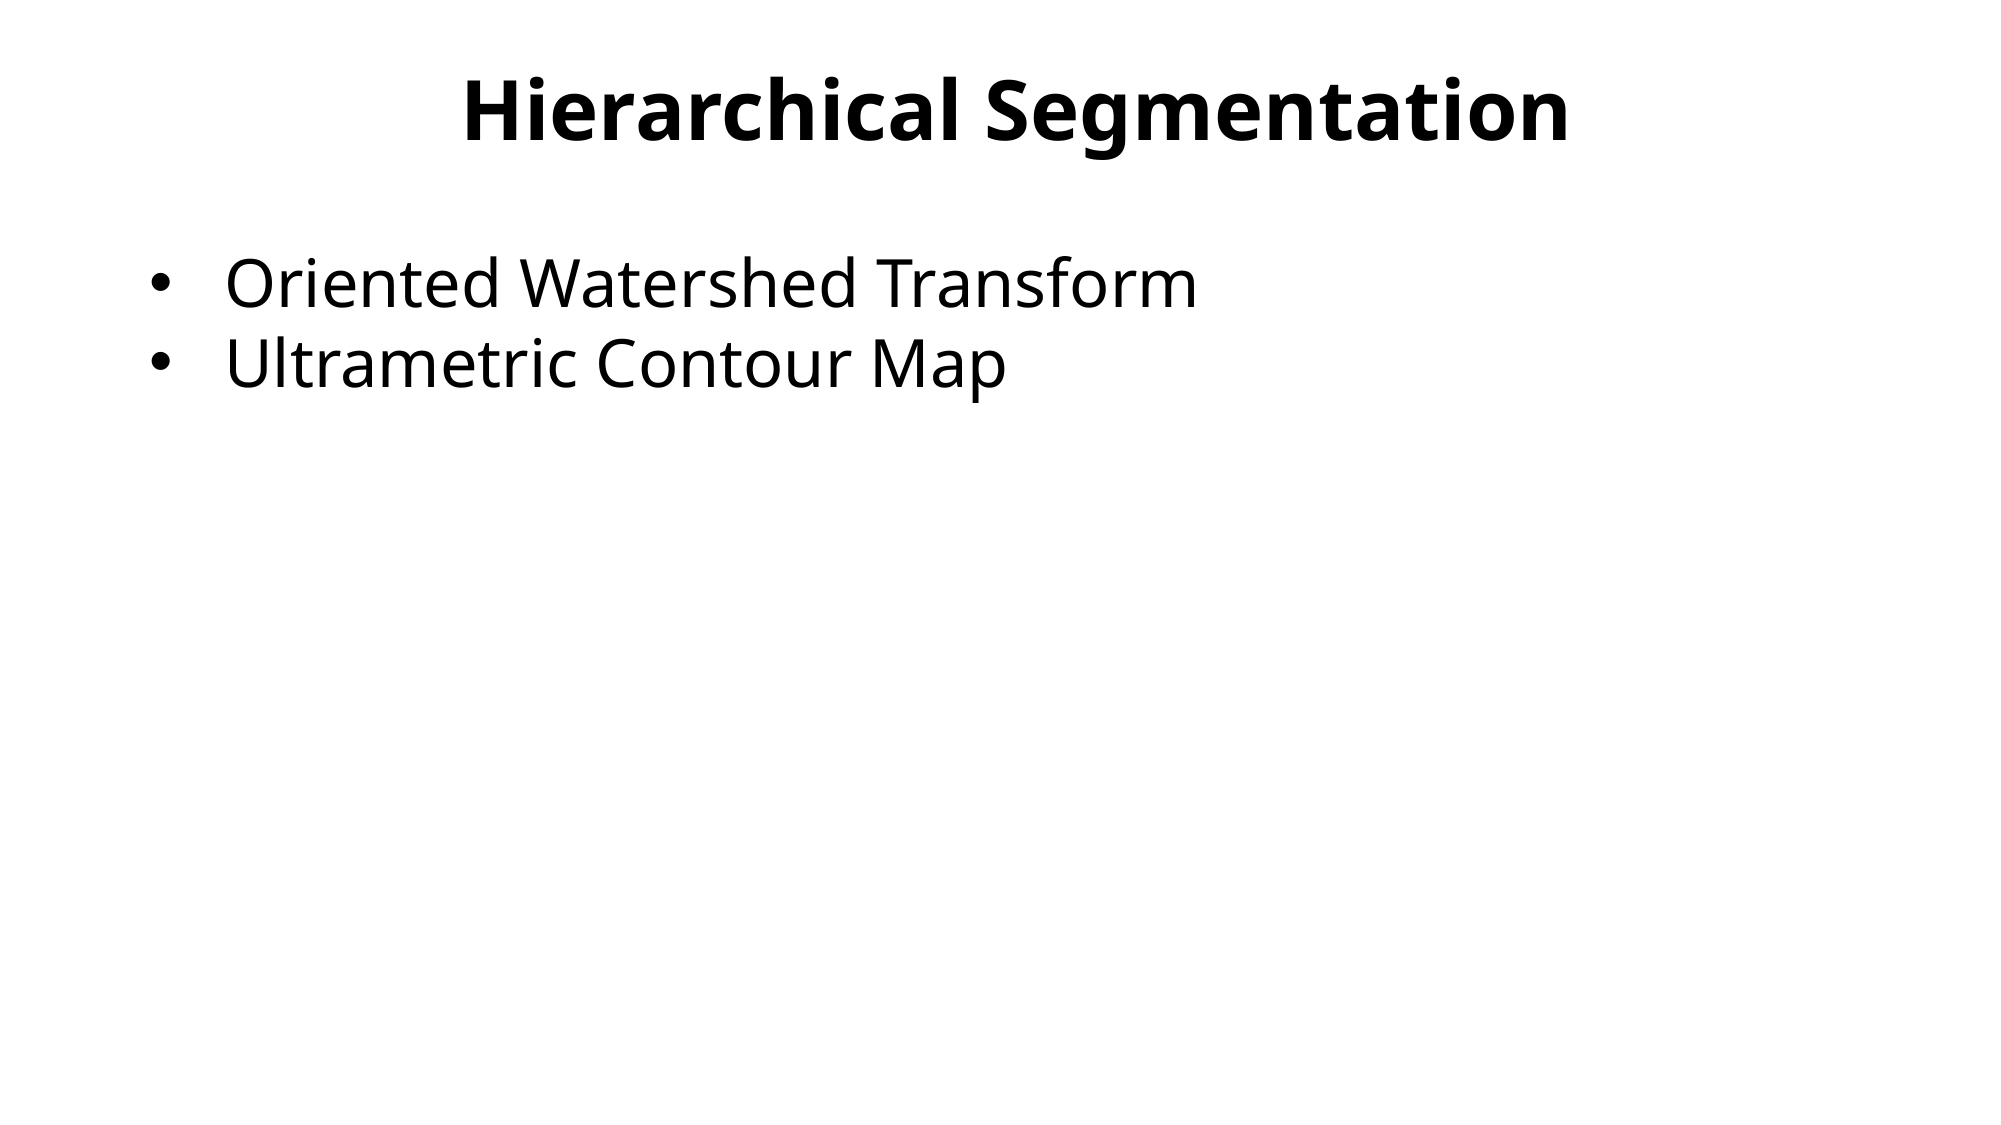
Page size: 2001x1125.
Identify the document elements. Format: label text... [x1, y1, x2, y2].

text_box Hierarchical Segmentation [328, 49, 1727, 153]
text_box Oriented Watershed Transform Ultrametric Contour Map [134, 153, 1883, 409]
